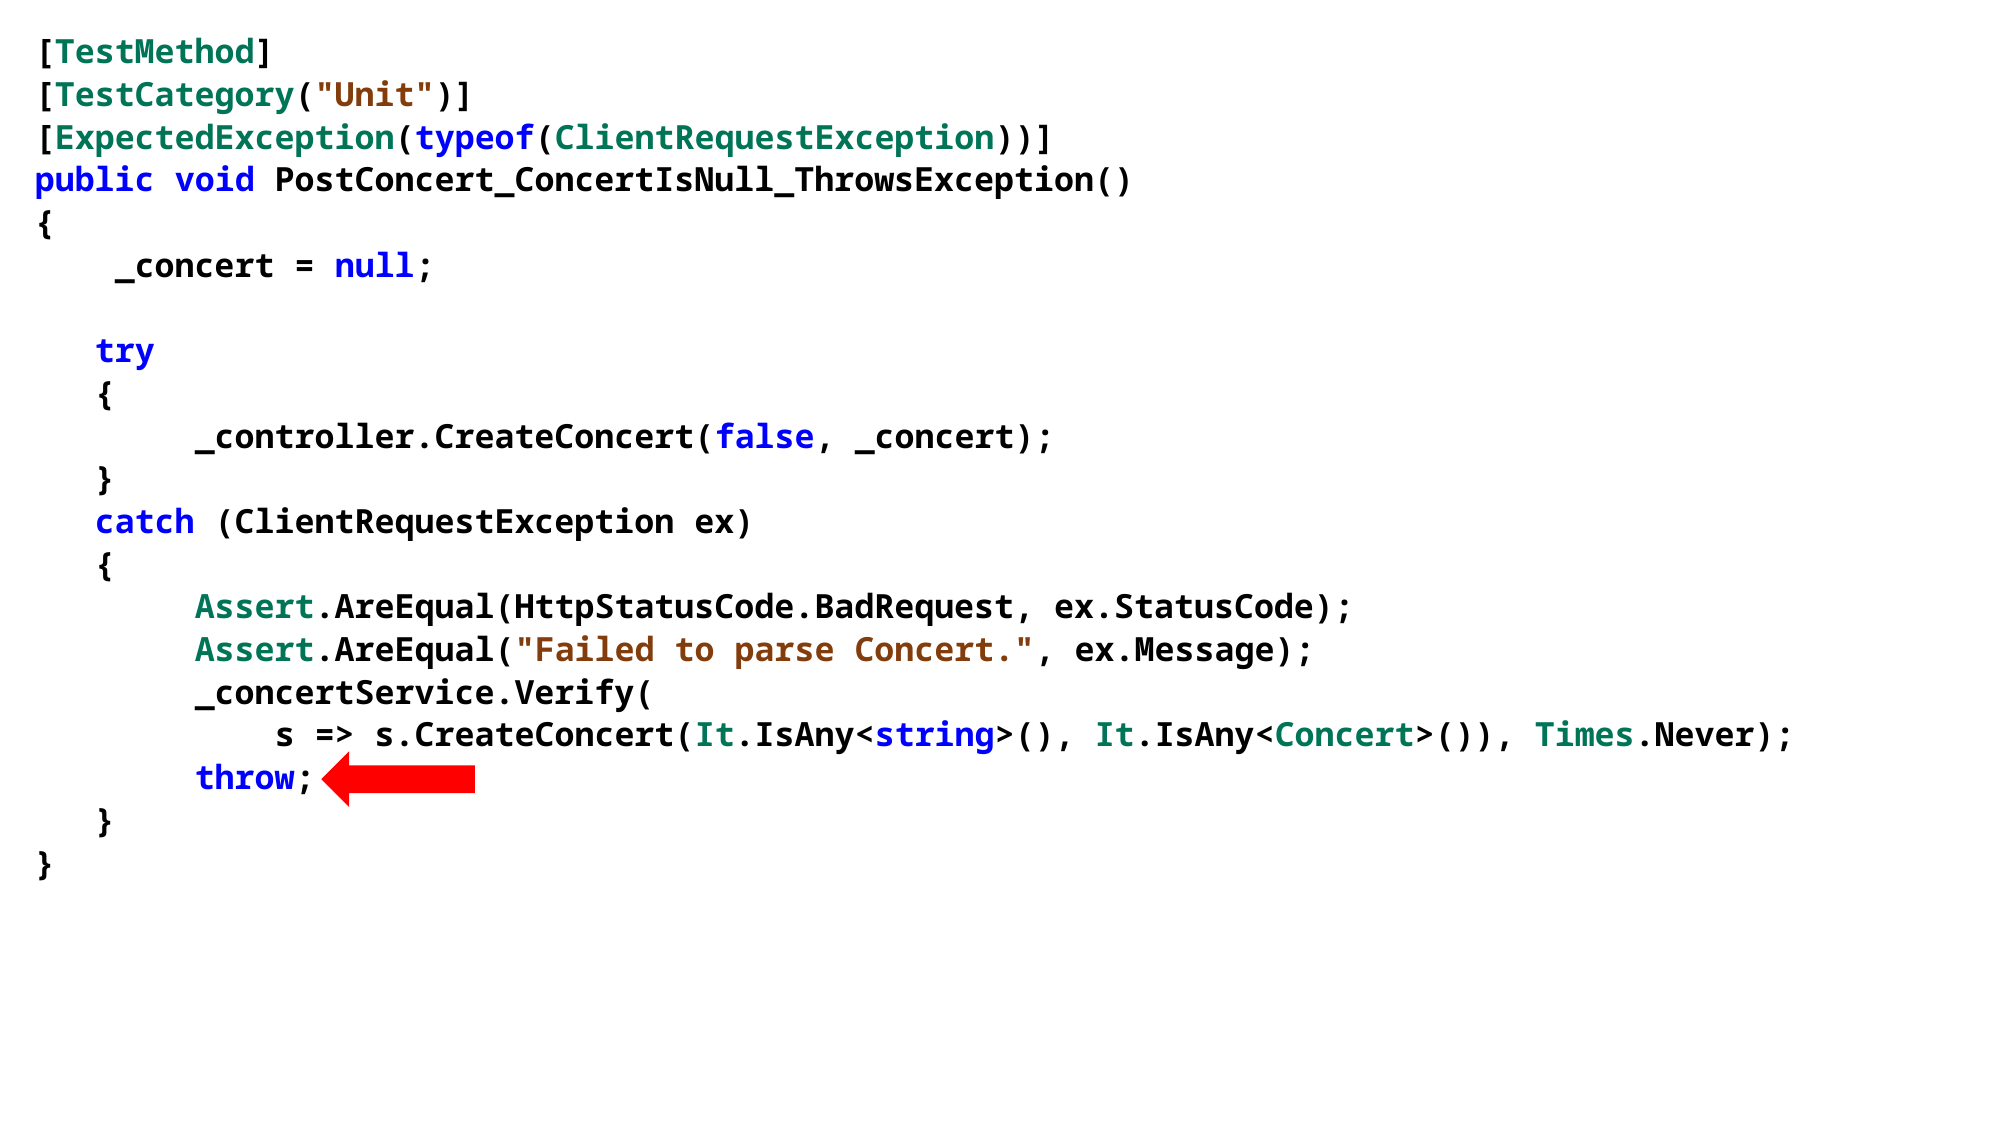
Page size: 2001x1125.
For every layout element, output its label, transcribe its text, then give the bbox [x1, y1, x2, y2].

text_box [TestMethod] [TestCategory("Unit")] [ExpectedException(typeof(ClientRequestException))] public void PostConcert_ConcertIsNull_ThrowsException() { _concert = null; try { _controller.CreateConcert(false, _concert); } catch (ClientRequestException ex) { Assert.AreEqual(HttpStatusCode.BadRequest, ex.StatusCode); Assert.AreEqual("Failed to parse Concert.", ex.Message); _concertService.Verify( s => s.CreateConcert(It.IsAny<string>(), It.IsAny<Concert>()), Times.Never); throw; } } [0, 20, 2000, 889]
text_box [319, 748, 477, 810]
